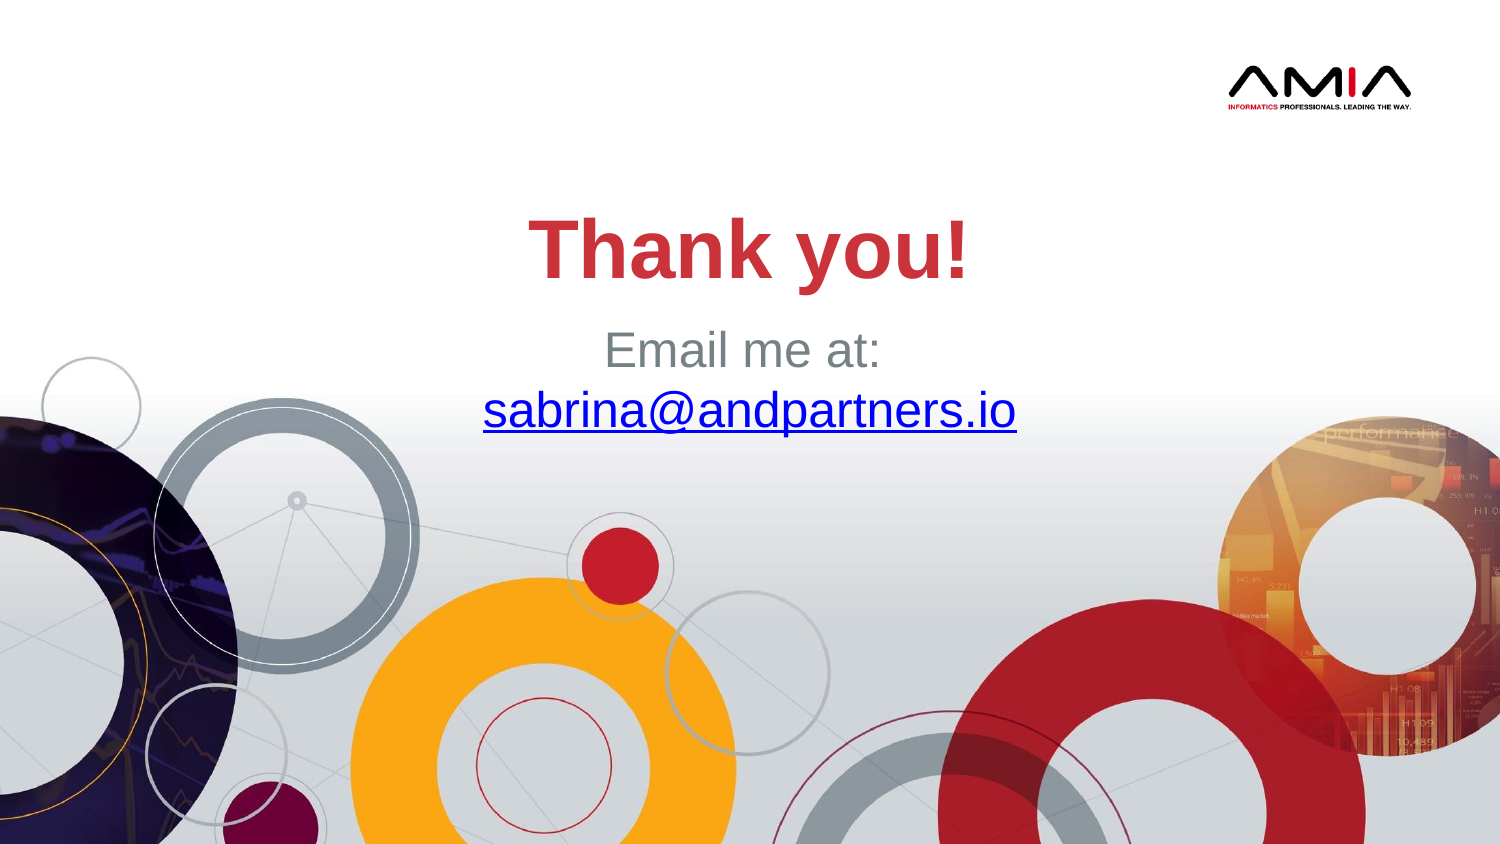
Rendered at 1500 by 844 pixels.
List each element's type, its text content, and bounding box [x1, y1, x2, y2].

list Thank you! Email me at: sabrina@andpartners.io [457, 206, 1043, 389]
picture [0, 0, 1500, 844]
